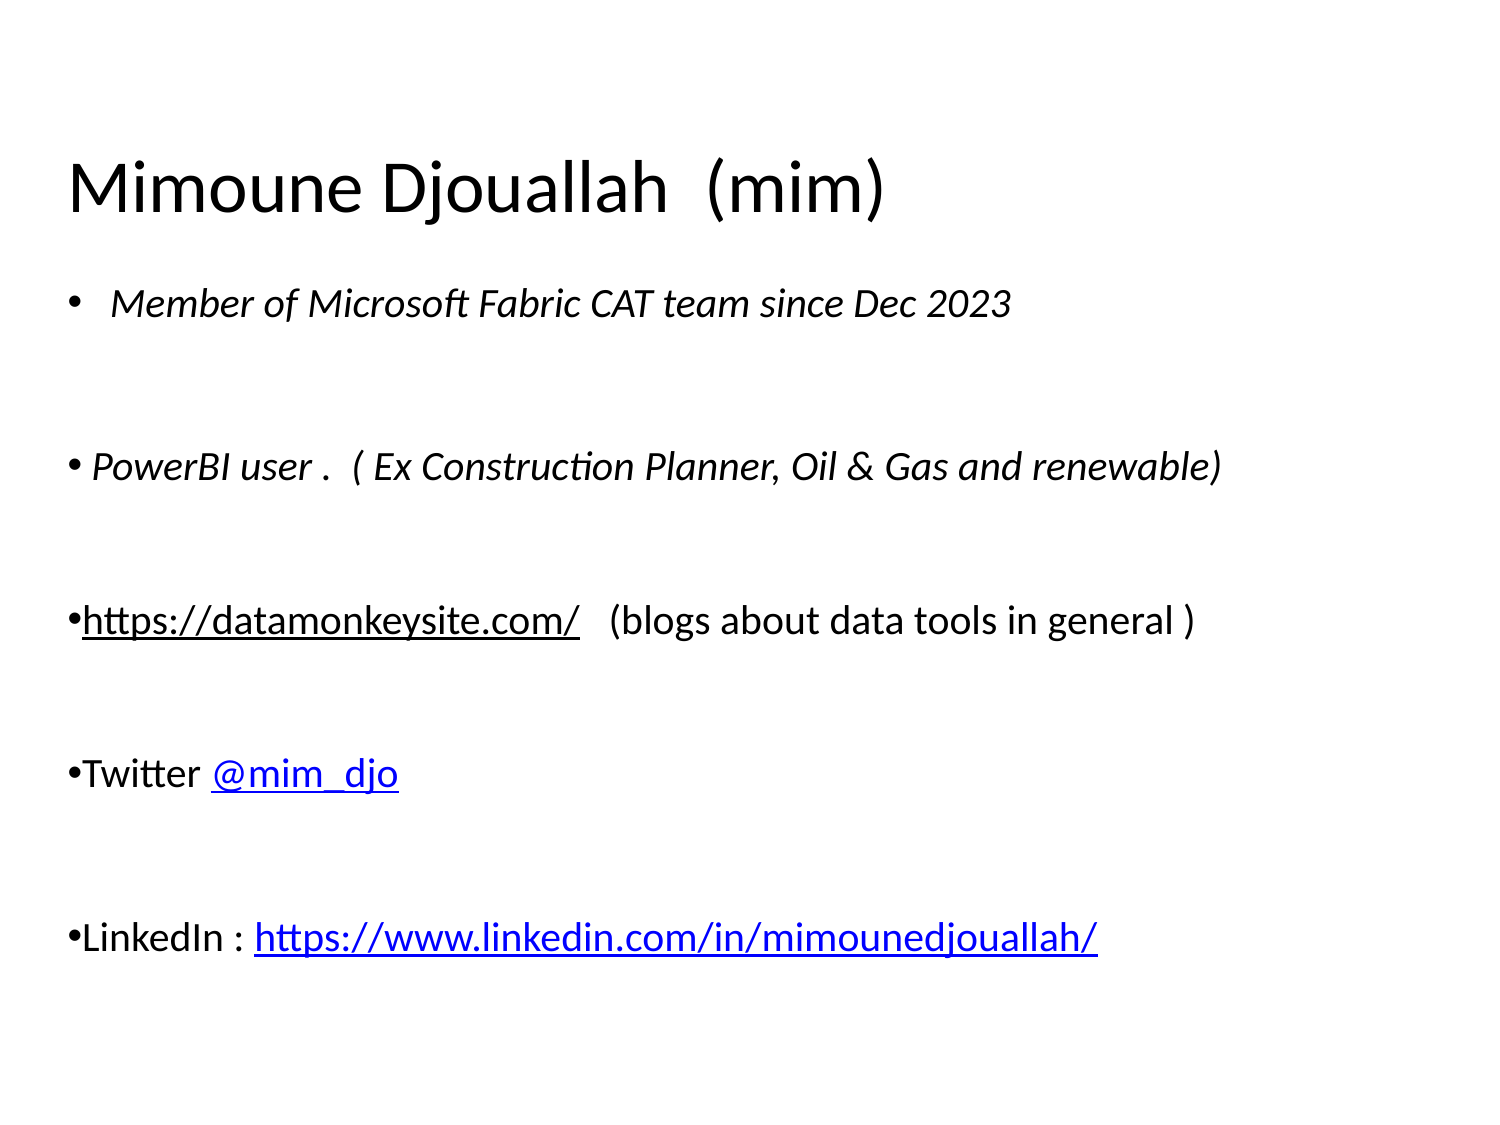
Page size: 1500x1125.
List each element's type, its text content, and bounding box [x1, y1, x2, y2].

text_box Mimoune Djouallah (mim) Member of Microsoft Fabric CAT team since Dec 2023 PowerBI user . ( Ex Construction Planner, Oil & Gas and renewable) https://datamonkeysite.com/ (blogs about data tools in general ) Twitter @mim_djo LinkedIn : https://www.linkedin.com/in/mimounedjouallah/ [56, 240, 1487, 954]
